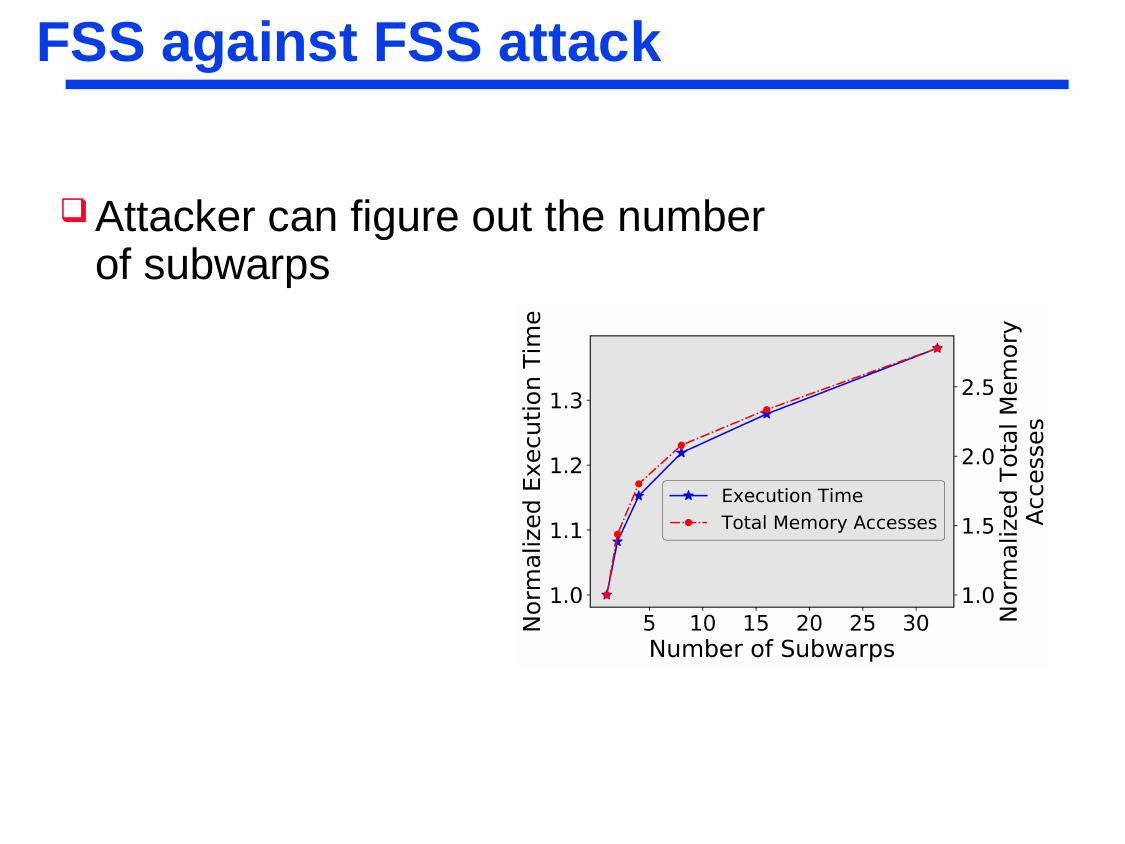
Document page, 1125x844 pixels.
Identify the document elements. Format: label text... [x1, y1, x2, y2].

picture [514, 303, 1049, 670]
title FSS against FSS attack [25, 10, 1125, 134]
list Attacker can figure out the number of subwarps [48, 189, 803, 348]
